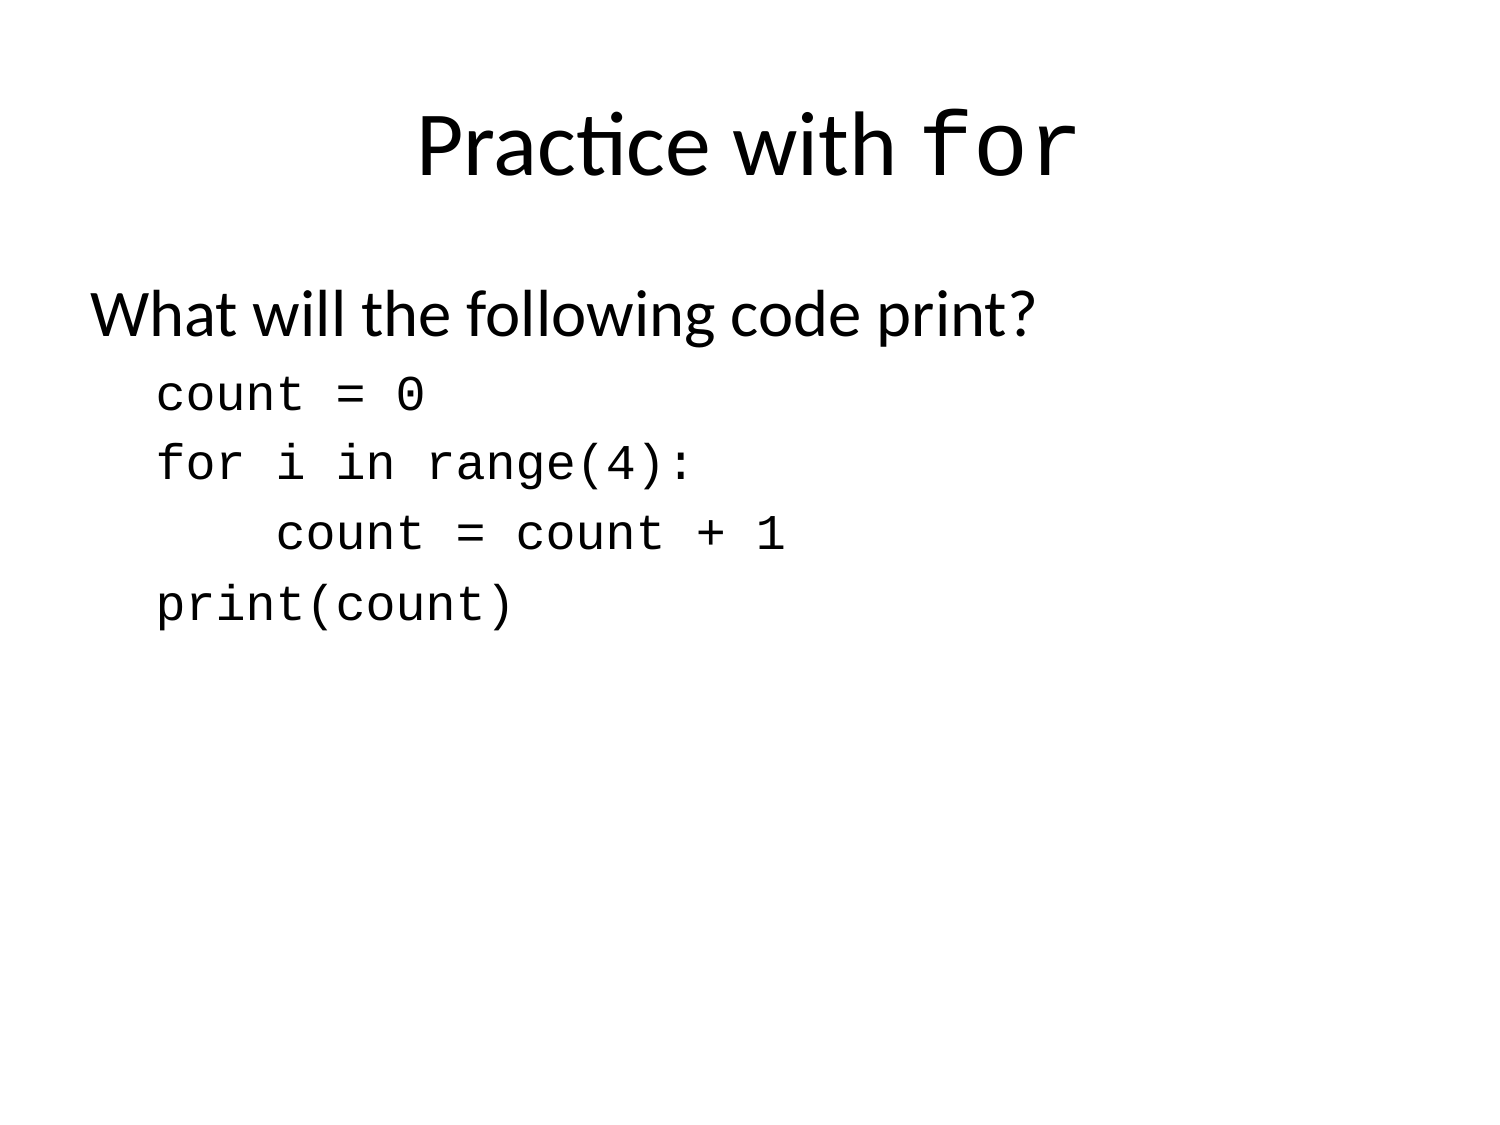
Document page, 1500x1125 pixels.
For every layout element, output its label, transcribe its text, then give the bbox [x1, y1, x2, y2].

list What will the following code print? count = 0 for i in range(4): count = count + 1 print(count) [75, 262, 1425, 1005]
title Practice with for [75, 45, 1425, 233]
